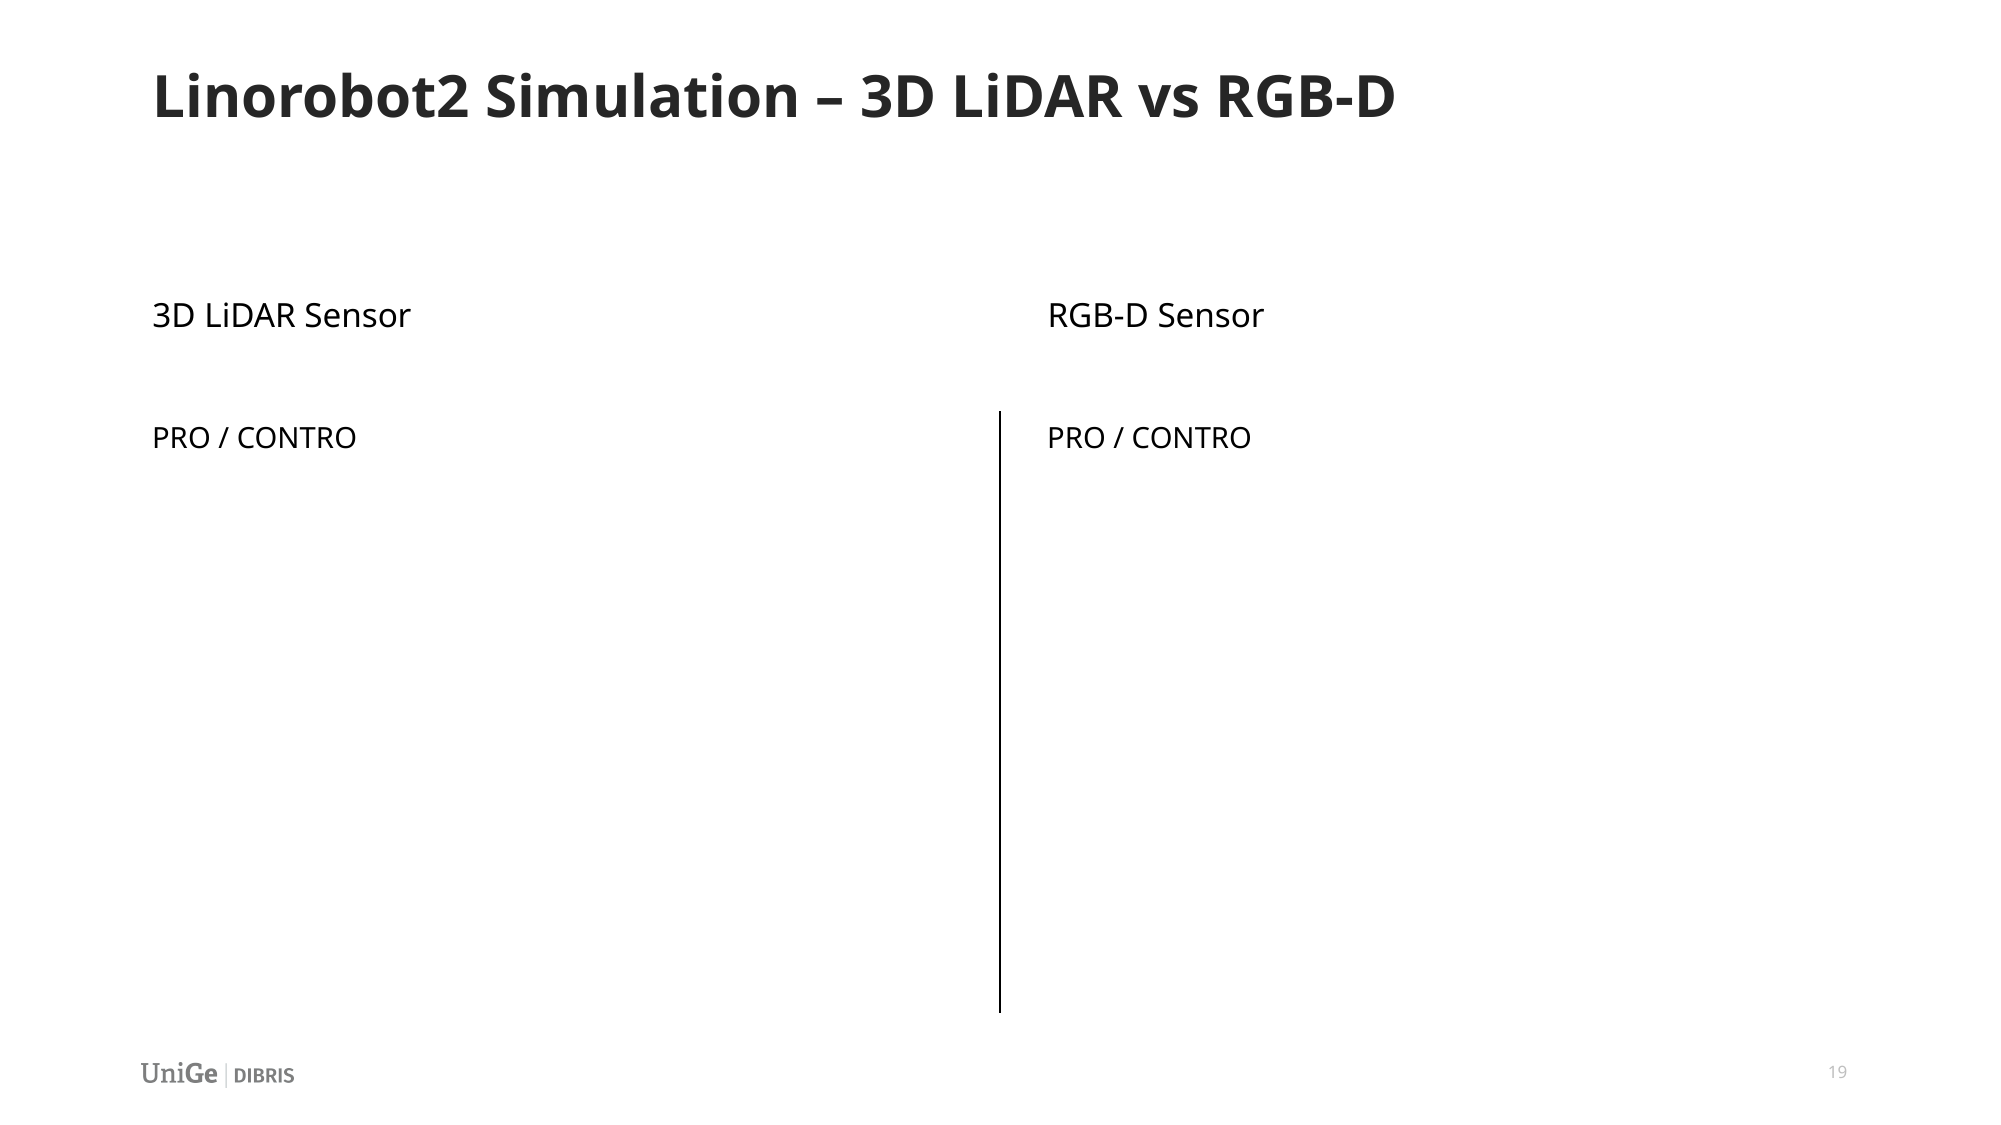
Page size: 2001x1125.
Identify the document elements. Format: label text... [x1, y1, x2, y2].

title Linorobot2 Simulation – 3D LiDAR vs RGB-D [137, 59, 1863, 222]
text_box PRO / CONTRO [137, 411, 977, 462]
list RGB-D Sensor [1032, 254, 1863, 380]
text_box PRO / CONTRO [1032, 411, 1872, 462]
list 3D LiDAR Sensor [137, 254, 968, 380]
slide_number 19 [1412, 1042, 1863, 1103]
